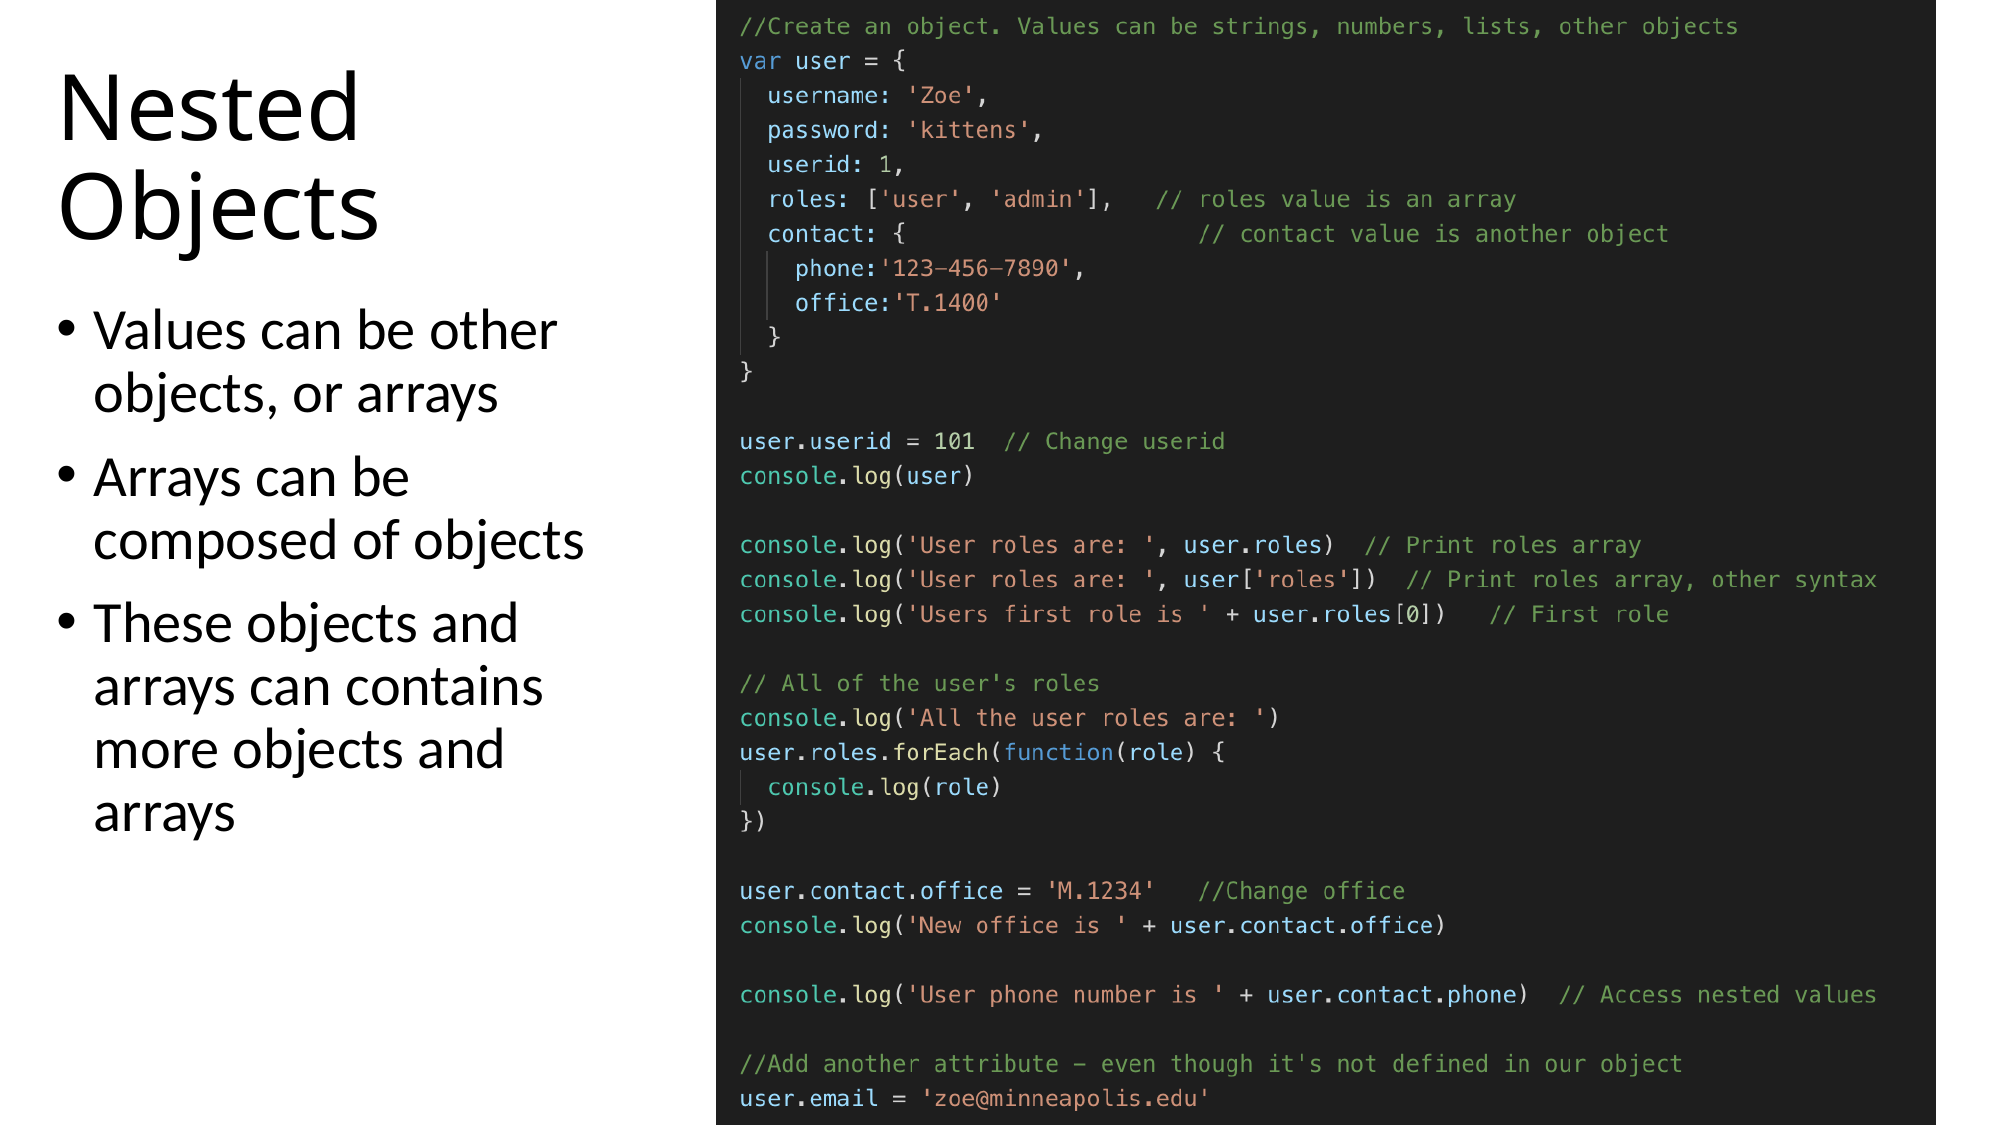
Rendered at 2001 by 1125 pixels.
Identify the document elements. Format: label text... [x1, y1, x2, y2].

picture [716, 0, 1936, 1125]
title Nested Objects [41, 51, 660, 270]
list Values can be other objects, or arrays Arrays can be composed of objects These objects and arrays can contains more objects and arrays [41, 292, 632, 1018]
